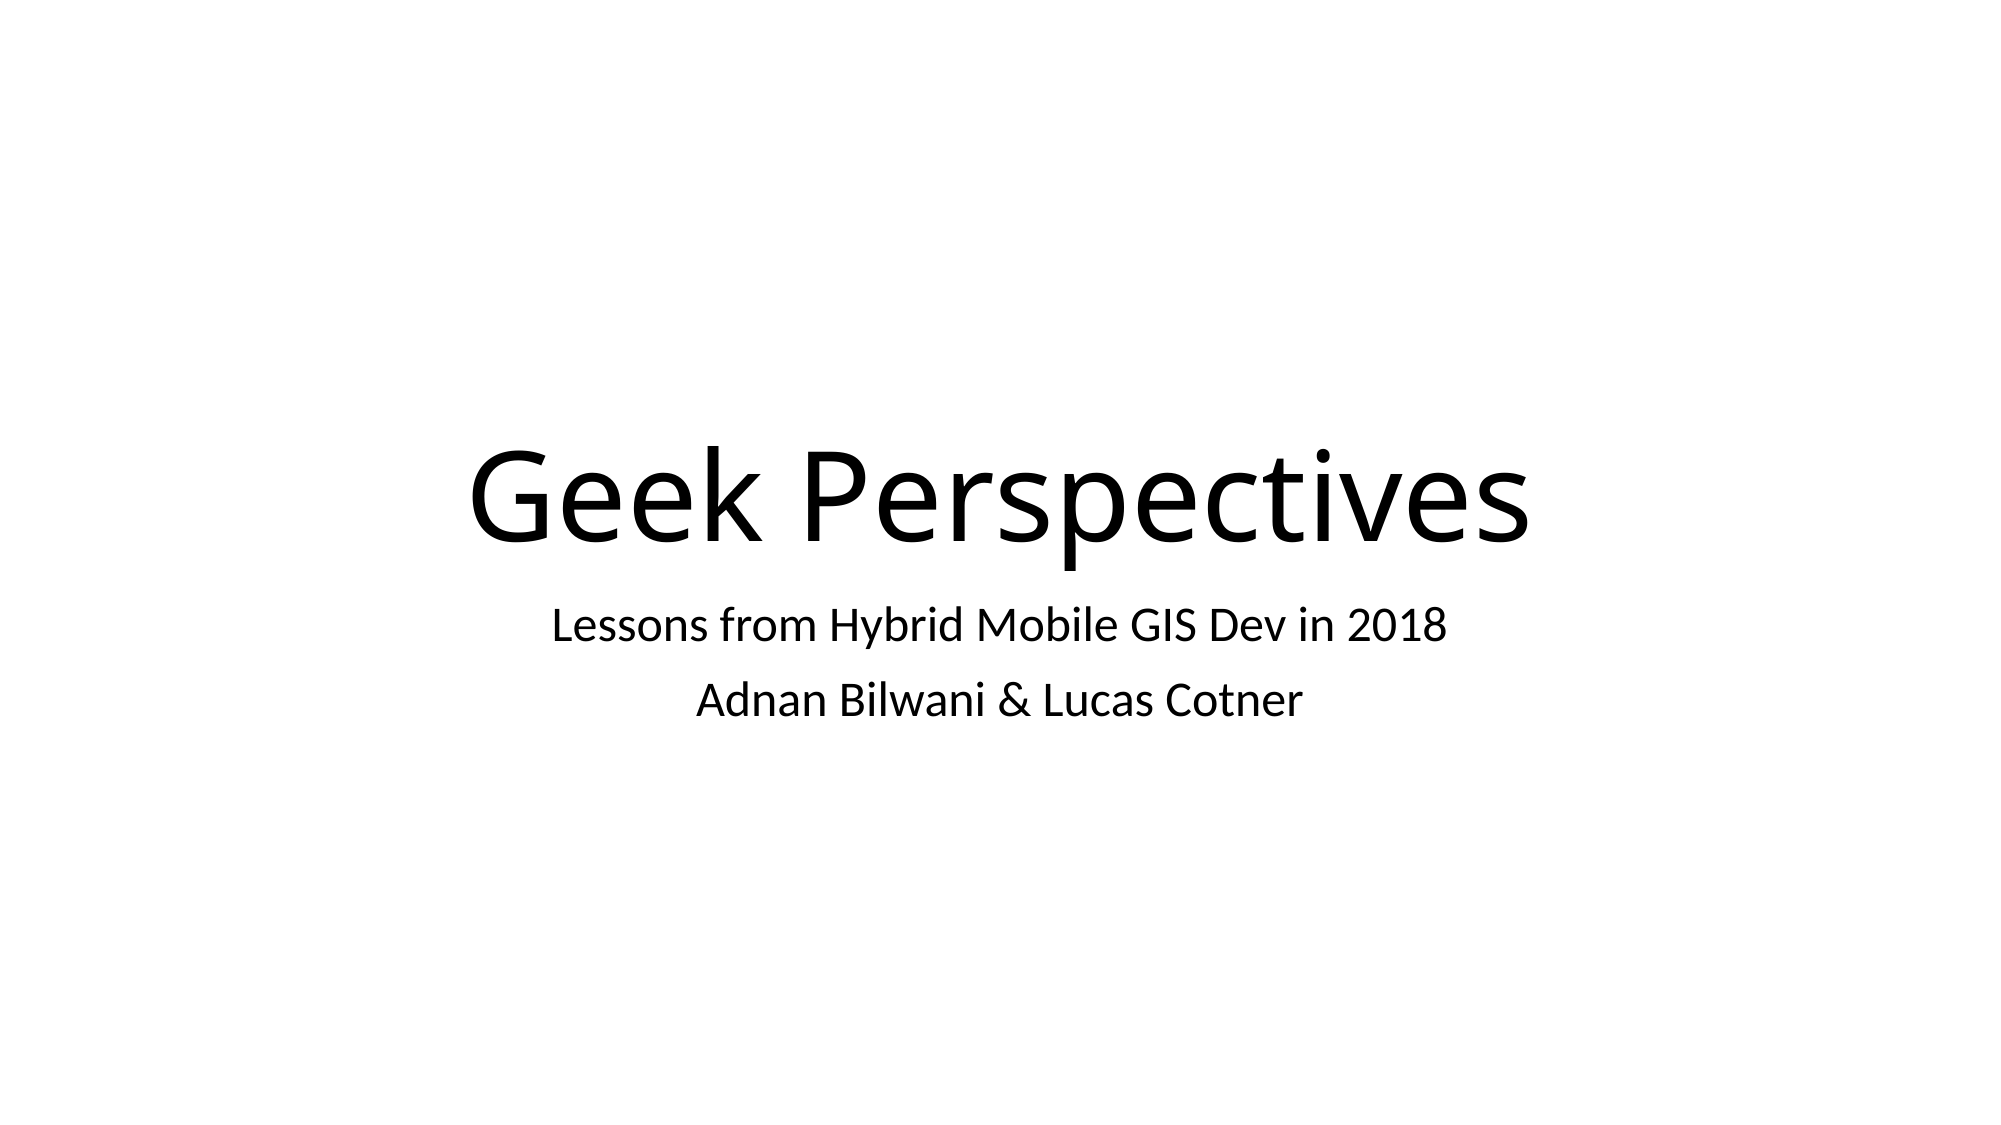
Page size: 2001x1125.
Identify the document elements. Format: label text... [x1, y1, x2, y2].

subtitle Lessons from Hybrid Mobile GIS Dev in 2018 Adnan Bilwani & Lucas Cotner [249, 590, 1750, 863]
title Geek Perspectives [249, 184, 1750, 576]
